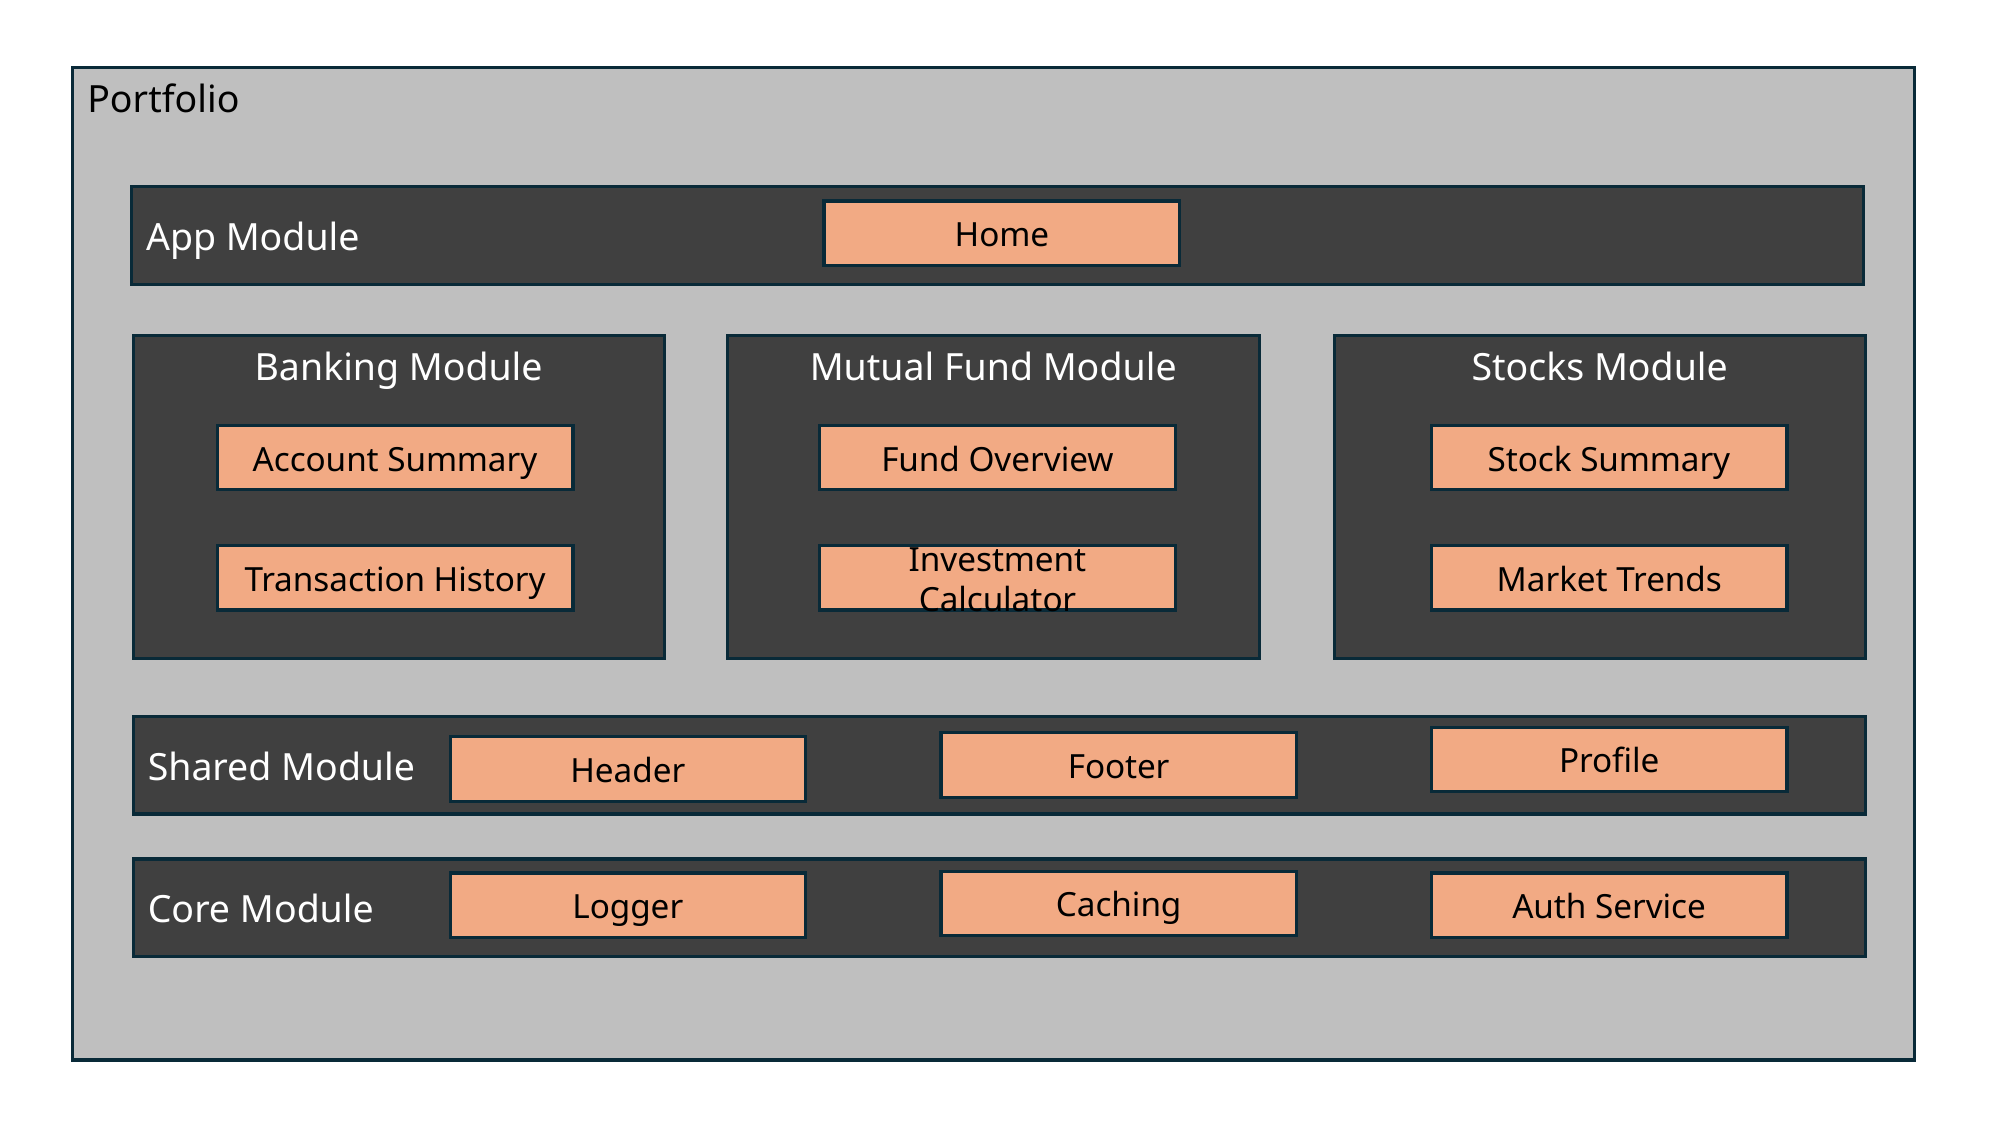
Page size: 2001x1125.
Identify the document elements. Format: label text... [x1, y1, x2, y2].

text_box Stock Summary [1430, 424, 1789, 491]
text_box Market Trends [1430, 544, 1789, 612]
text_box Auth Service [1430, 871, 1789, 939]
text_box App Module [130, 185, 1865, 286]
text_box Investment Calculator [818, 544, 1177, 612]
text_box Banking Module [132, 334, 666, 660]
text_box Stocks Module [1333, 334, 1867, 660]
text_box Transaction History [216, 544, 575, 612]
text_box Caching [939, 870, 1298, 937]
text_box Fund Overview [818, 424, 1177, 491]
text_box Logger [449, 871, 807, 939]
text_box Profile [1430, 726, 1789, 793]
text_box Core Module [132, 857, 1867, 958]
text_box Home [822, 199, 1181, 267]
text_box Account Summary [216, 424, 575, 491]
text_box Footer [939, 731, 1298, 799]
text_box Mutual Fund Module [726, 334, 1261, 660]
text_box Portfolio [71, 66, 1916, 1062]
text_box Shared Module [132, 715, 1867, 816]
text_box Header [449, 735, 807, 803]
